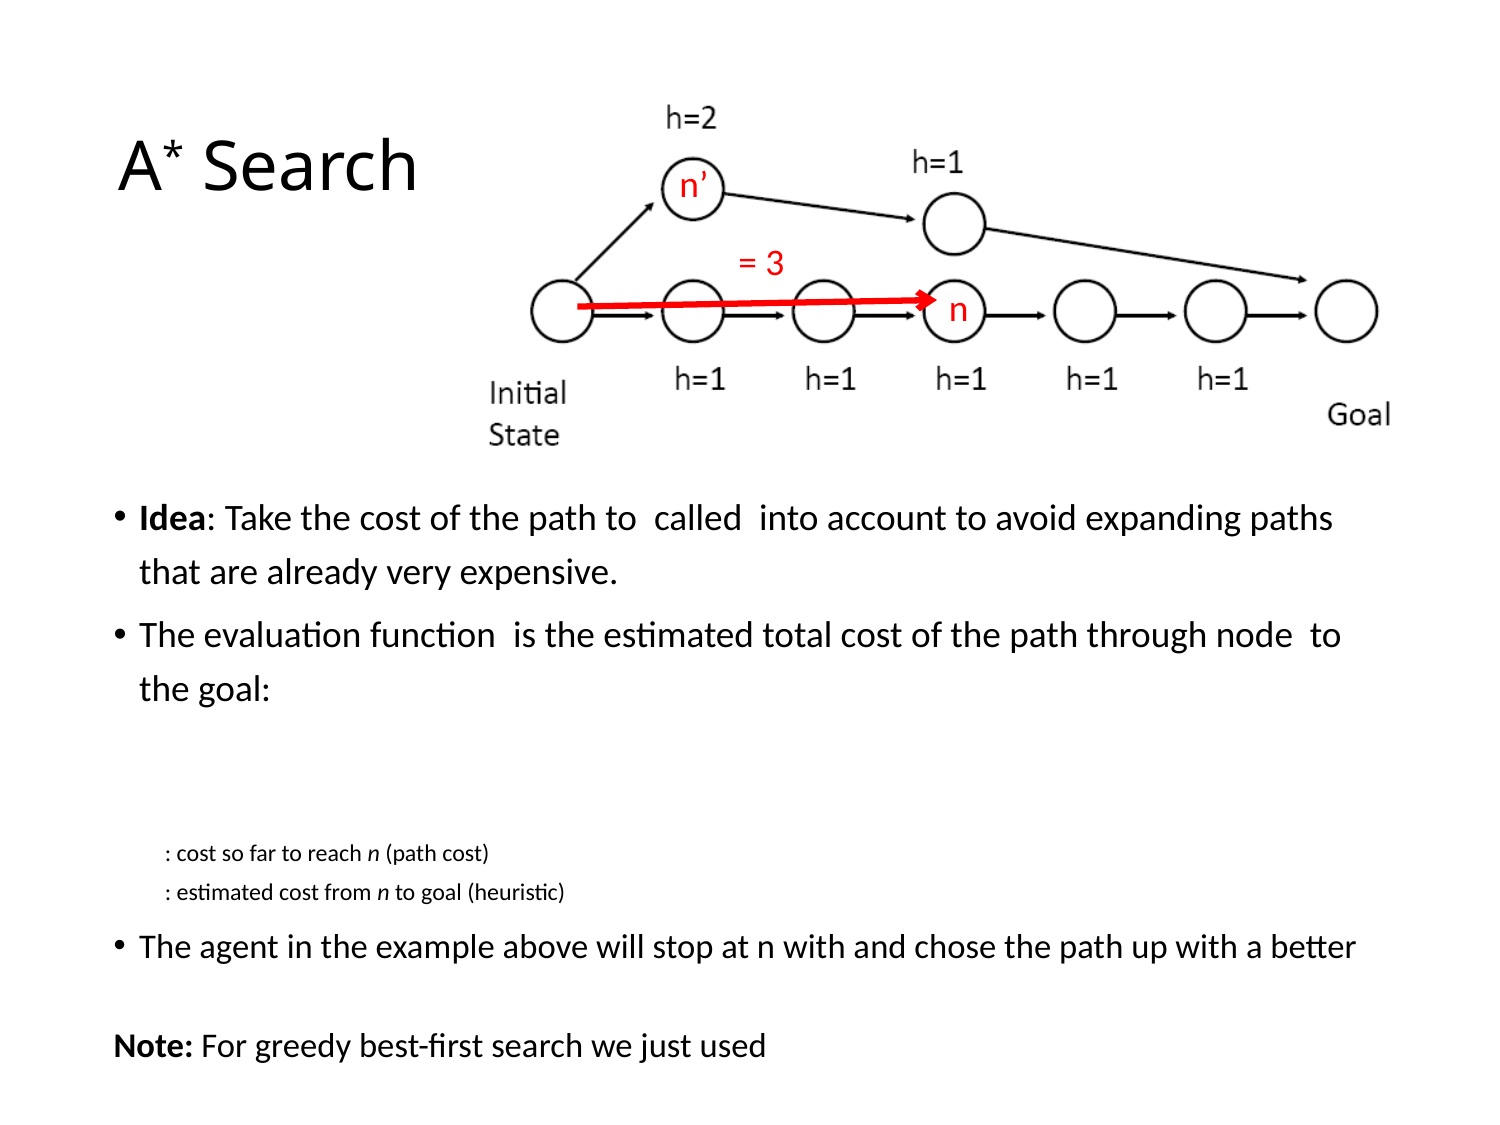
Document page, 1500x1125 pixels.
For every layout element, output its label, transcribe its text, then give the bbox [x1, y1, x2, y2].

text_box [577, 299, 938, 307]
title A* Search [103, 59, 1397, 278]
picture [462, 73, 1420, 475]
